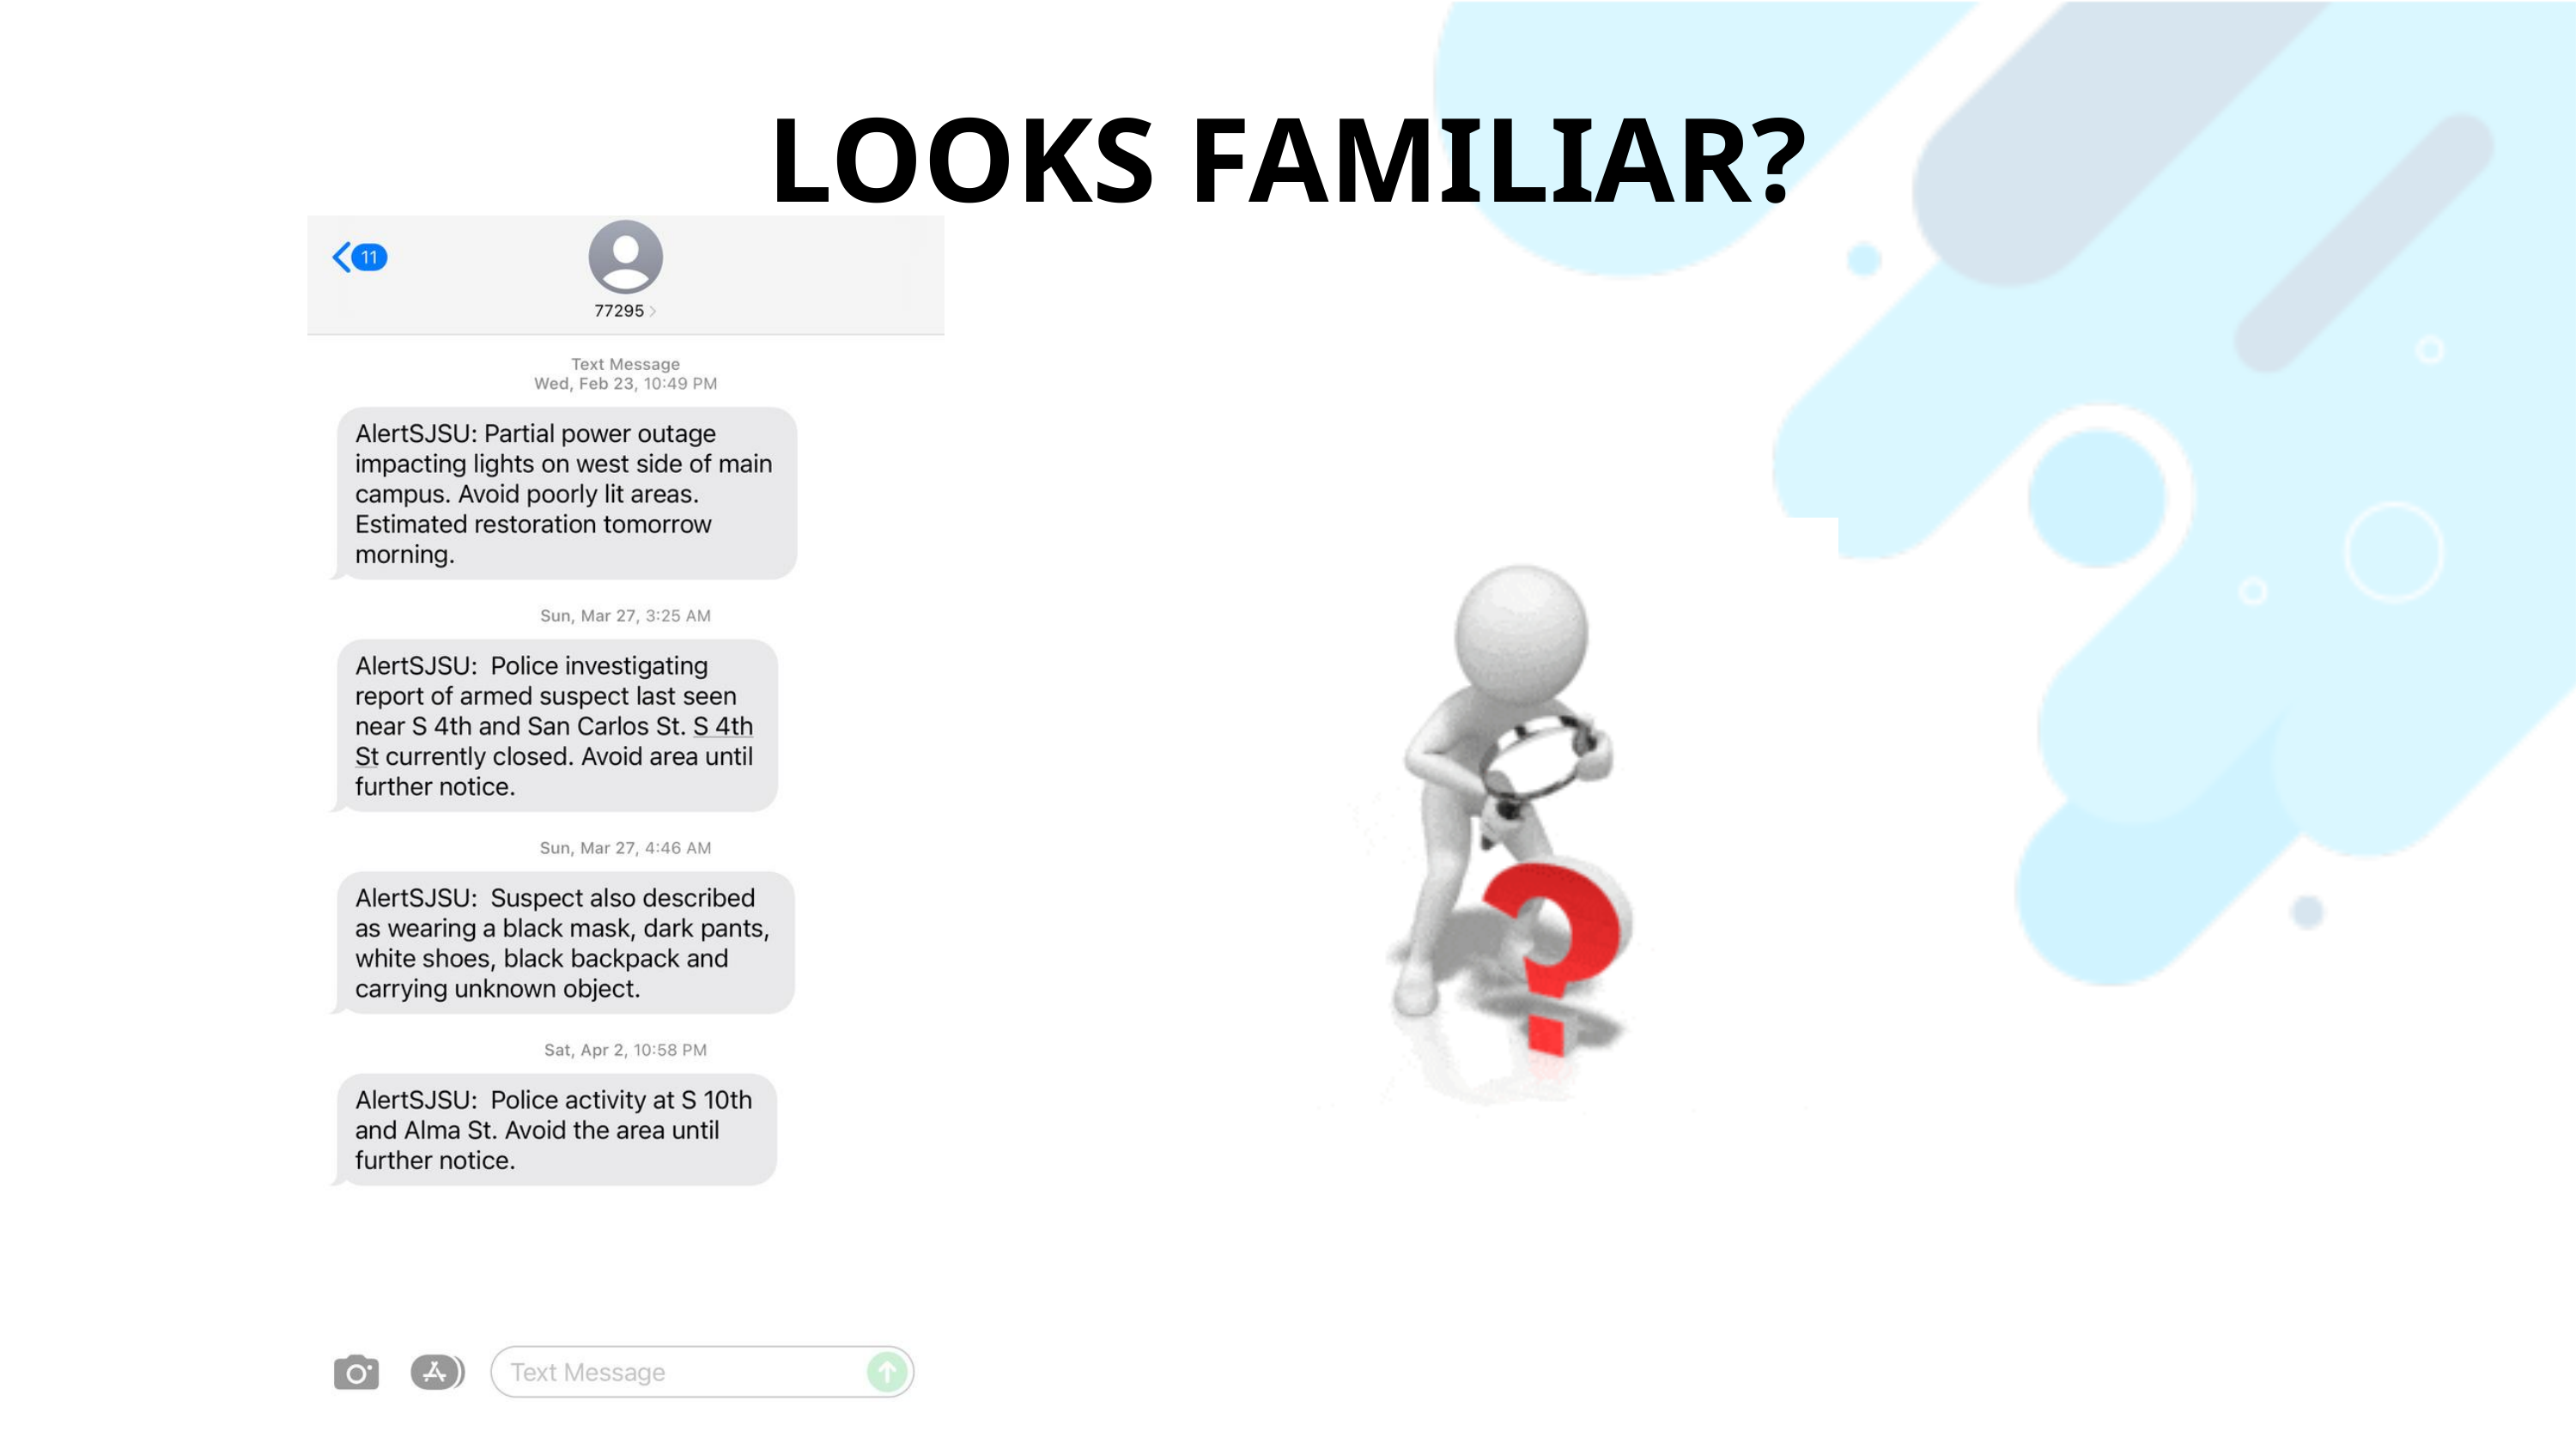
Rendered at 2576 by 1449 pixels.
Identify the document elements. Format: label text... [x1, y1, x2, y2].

picture [307, 215, 945, 1403]
text_box LOOKS FAMILIAR? [753, 29, 1415, 226]
picture [1236, 0, 2576, 1119]
